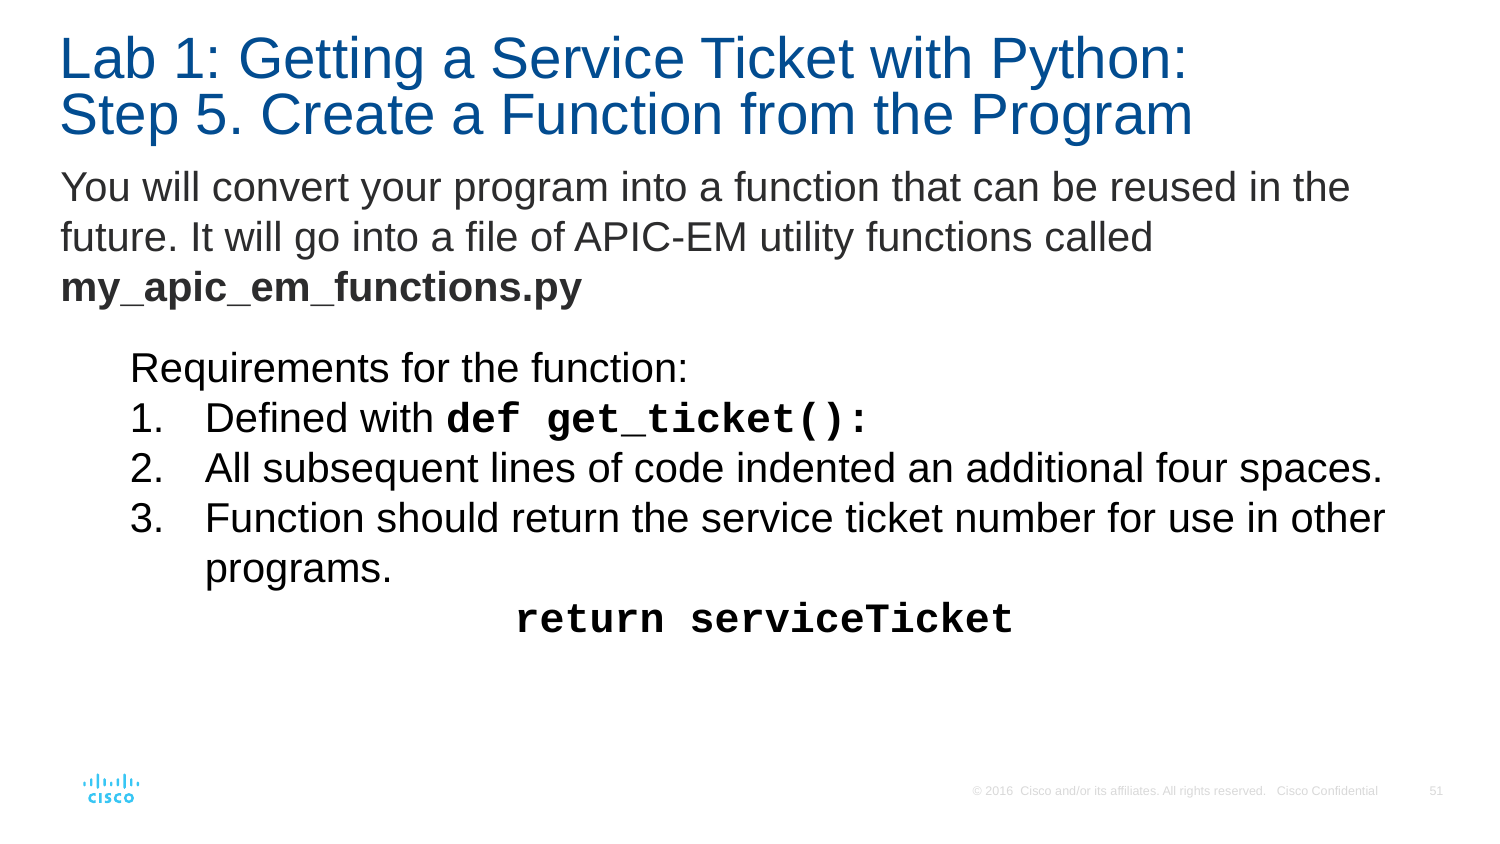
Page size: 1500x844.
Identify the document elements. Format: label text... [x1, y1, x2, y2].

text_box Requirements for the function: Defined with def get_ticket(): All subsequent lines of code indented an additional four spaces. Function should return the service ticket number for use in other programs. return serviceTicket [105, 333, 1414, 649]
title Lab 1: Getting a Service Ticket with Python: Step 5. Create a Function from the Program [44, 29, 1414, 150]
text_box You will convert your program into a function that can be reused in the future. It will go into a file of APIC-EM utility functions called my_apic_em_functions.py [45, 152, 1464, 318]
